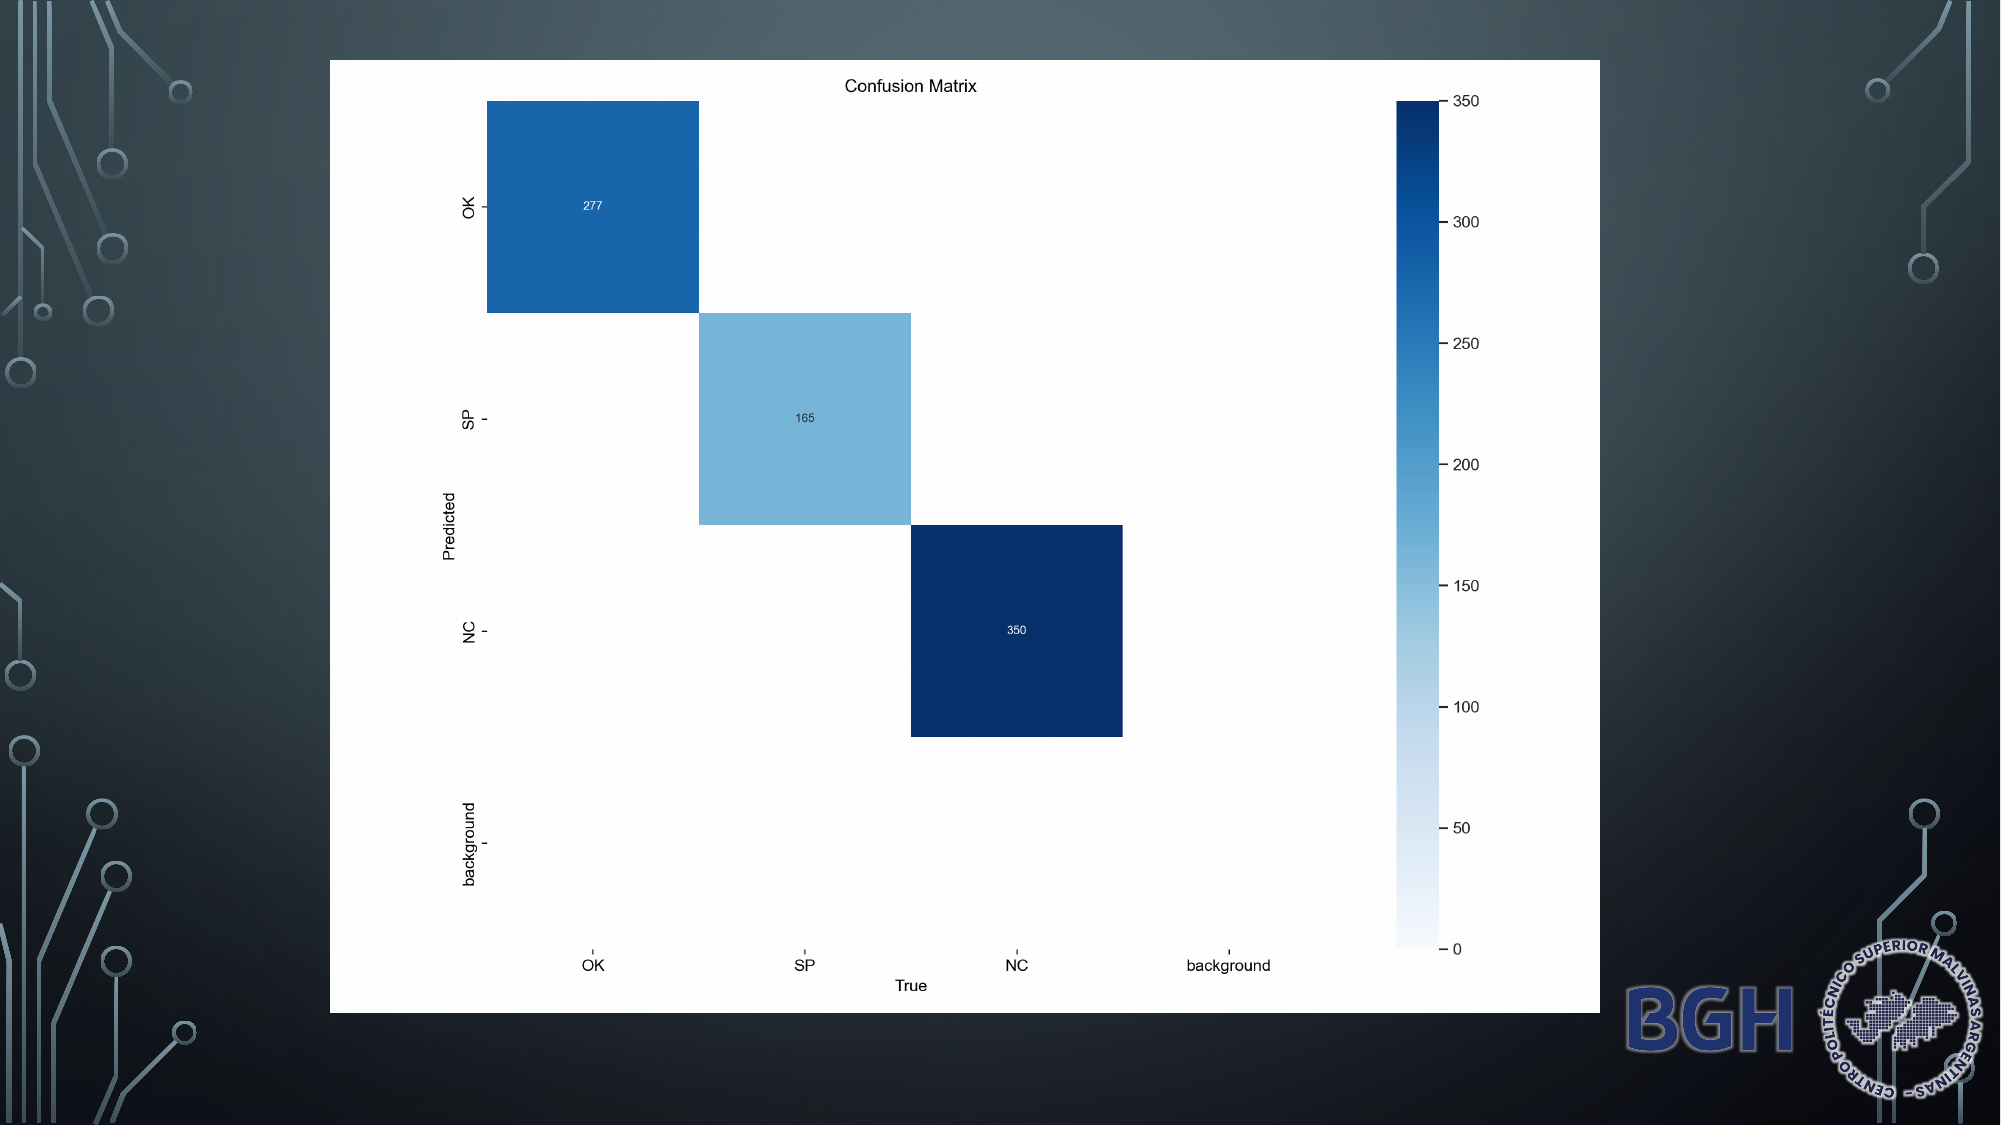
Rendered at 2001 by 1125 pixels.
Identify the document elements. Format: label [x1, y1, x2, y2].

picture [329, 59, 1600, 1013]
text_box [1628, 940, 1981, 1098]
